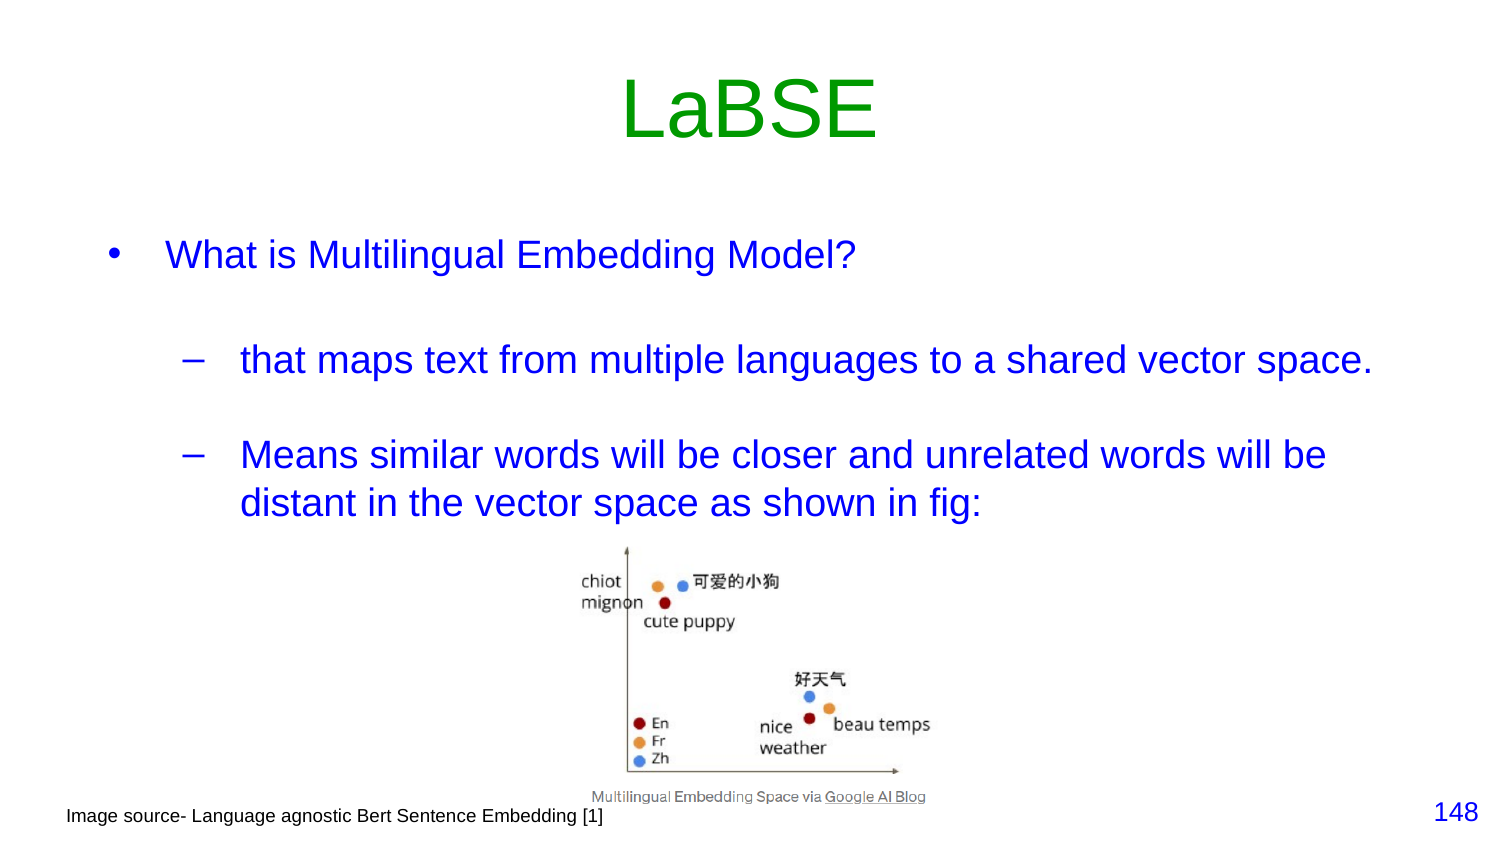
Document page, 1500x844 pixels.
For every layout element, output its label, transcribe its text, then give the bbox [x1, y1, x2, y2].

title LaBSE [75, 33, 1425, 175]
picture [561, 537, 955, 823]
slide_number ‹#› [1403, 779, 1494, 844]
text_box Image source- Language agnostic Bert Sentence Embedding [1] [51, 788, 969, 844]
list What is Multilingual Embedding Model? that maps text from multiple languages to a shared vector space. Means similar words will be closer and unrelated words will be distant in the vector space as shown in fig: [75, 221, 1425, 779]
